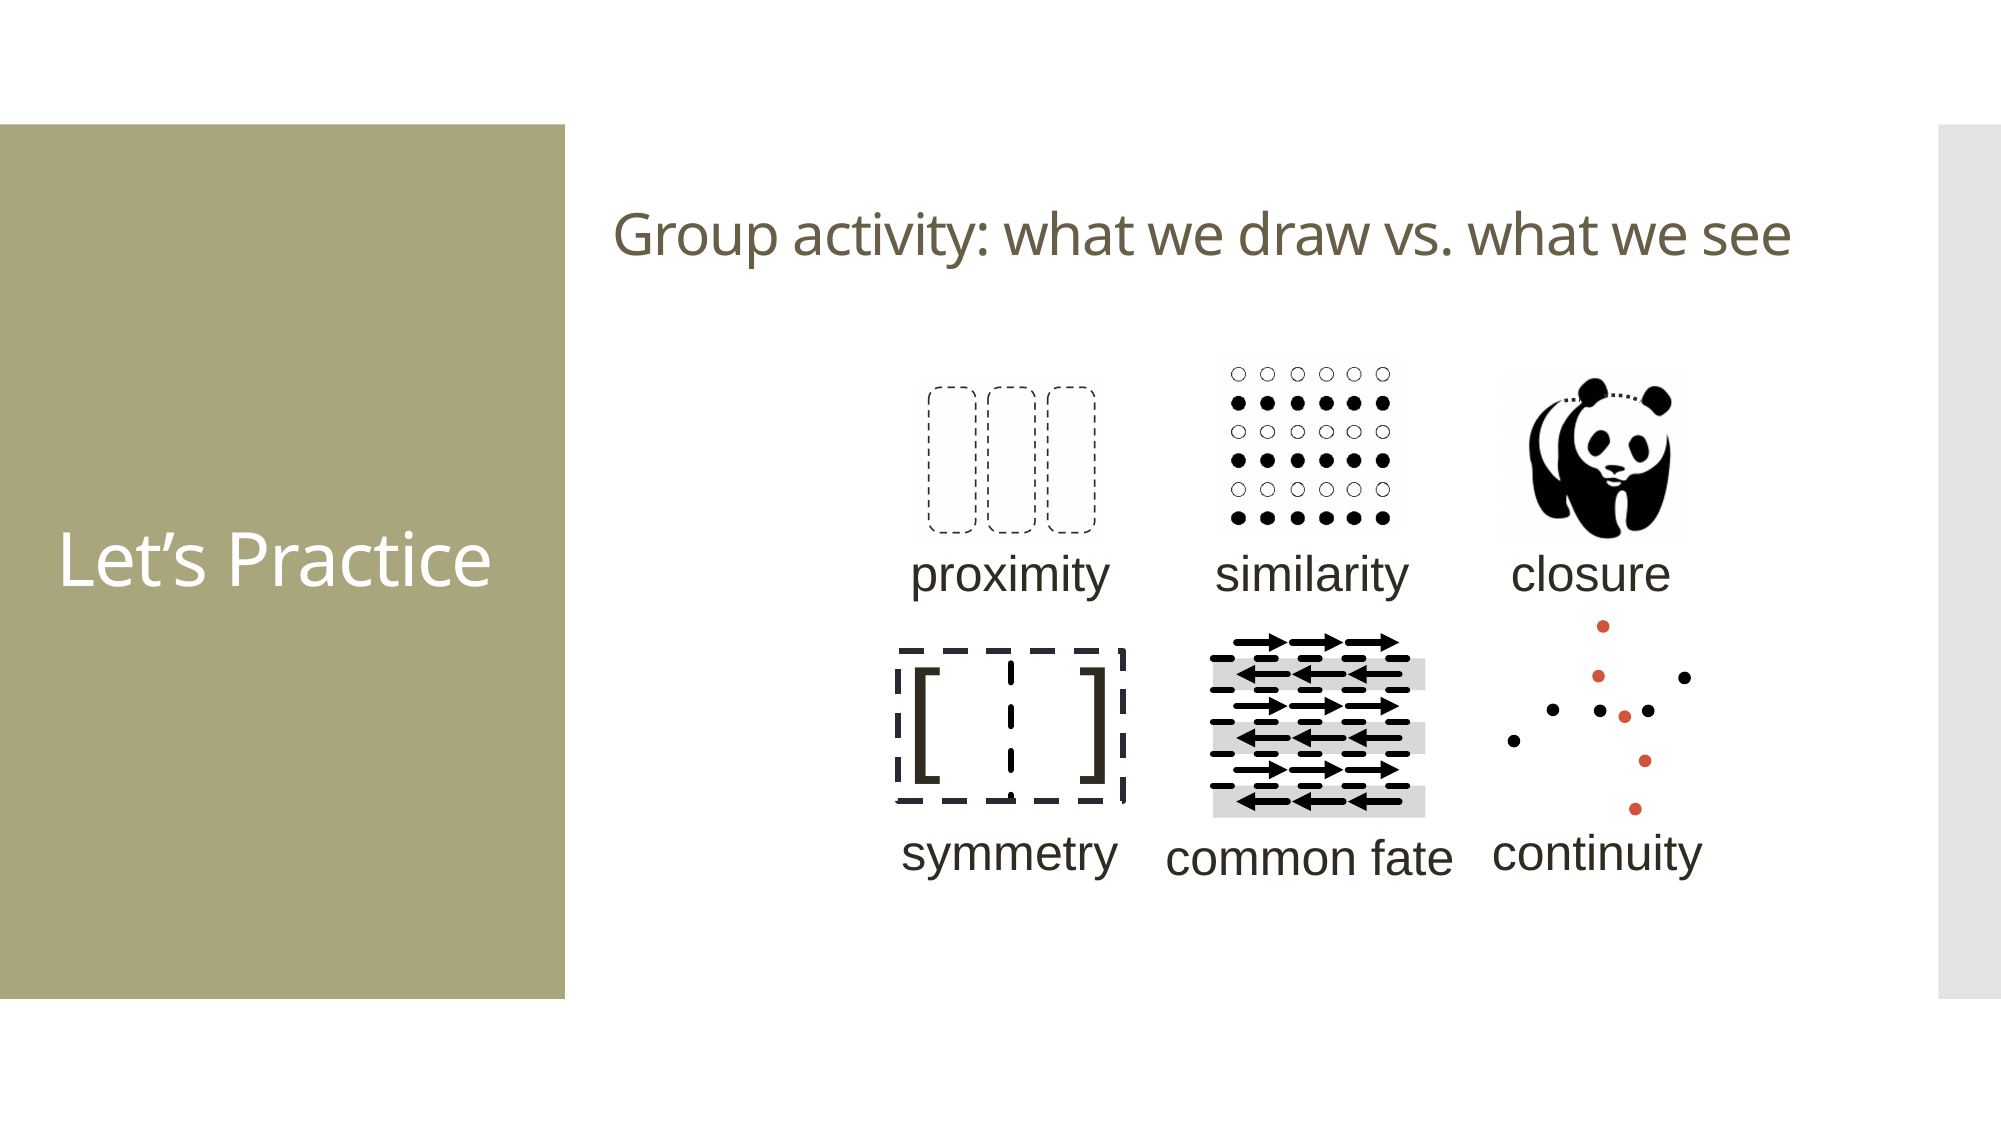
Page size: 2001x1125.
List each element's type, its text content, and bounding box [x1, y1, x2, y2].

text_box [1476, 607, 1721, 890]
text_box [888, 358, 1135, 610]
title Group activity: what we draw vs. what we see [597, 155, 1948, 319]
text_box Let’s Practice [41, 184, 525, 940]
picture [1502, 369, 1688, 544]
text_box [1150, 642, 1473, 894]
text_box closure [1477, 533, 1705, 607]
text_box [1199, 345, 1427, 610]
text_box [886, 625, 1136, 890]
picture [1216, 357, 1402, 534]
picture [916, 380, 1103, 544]
